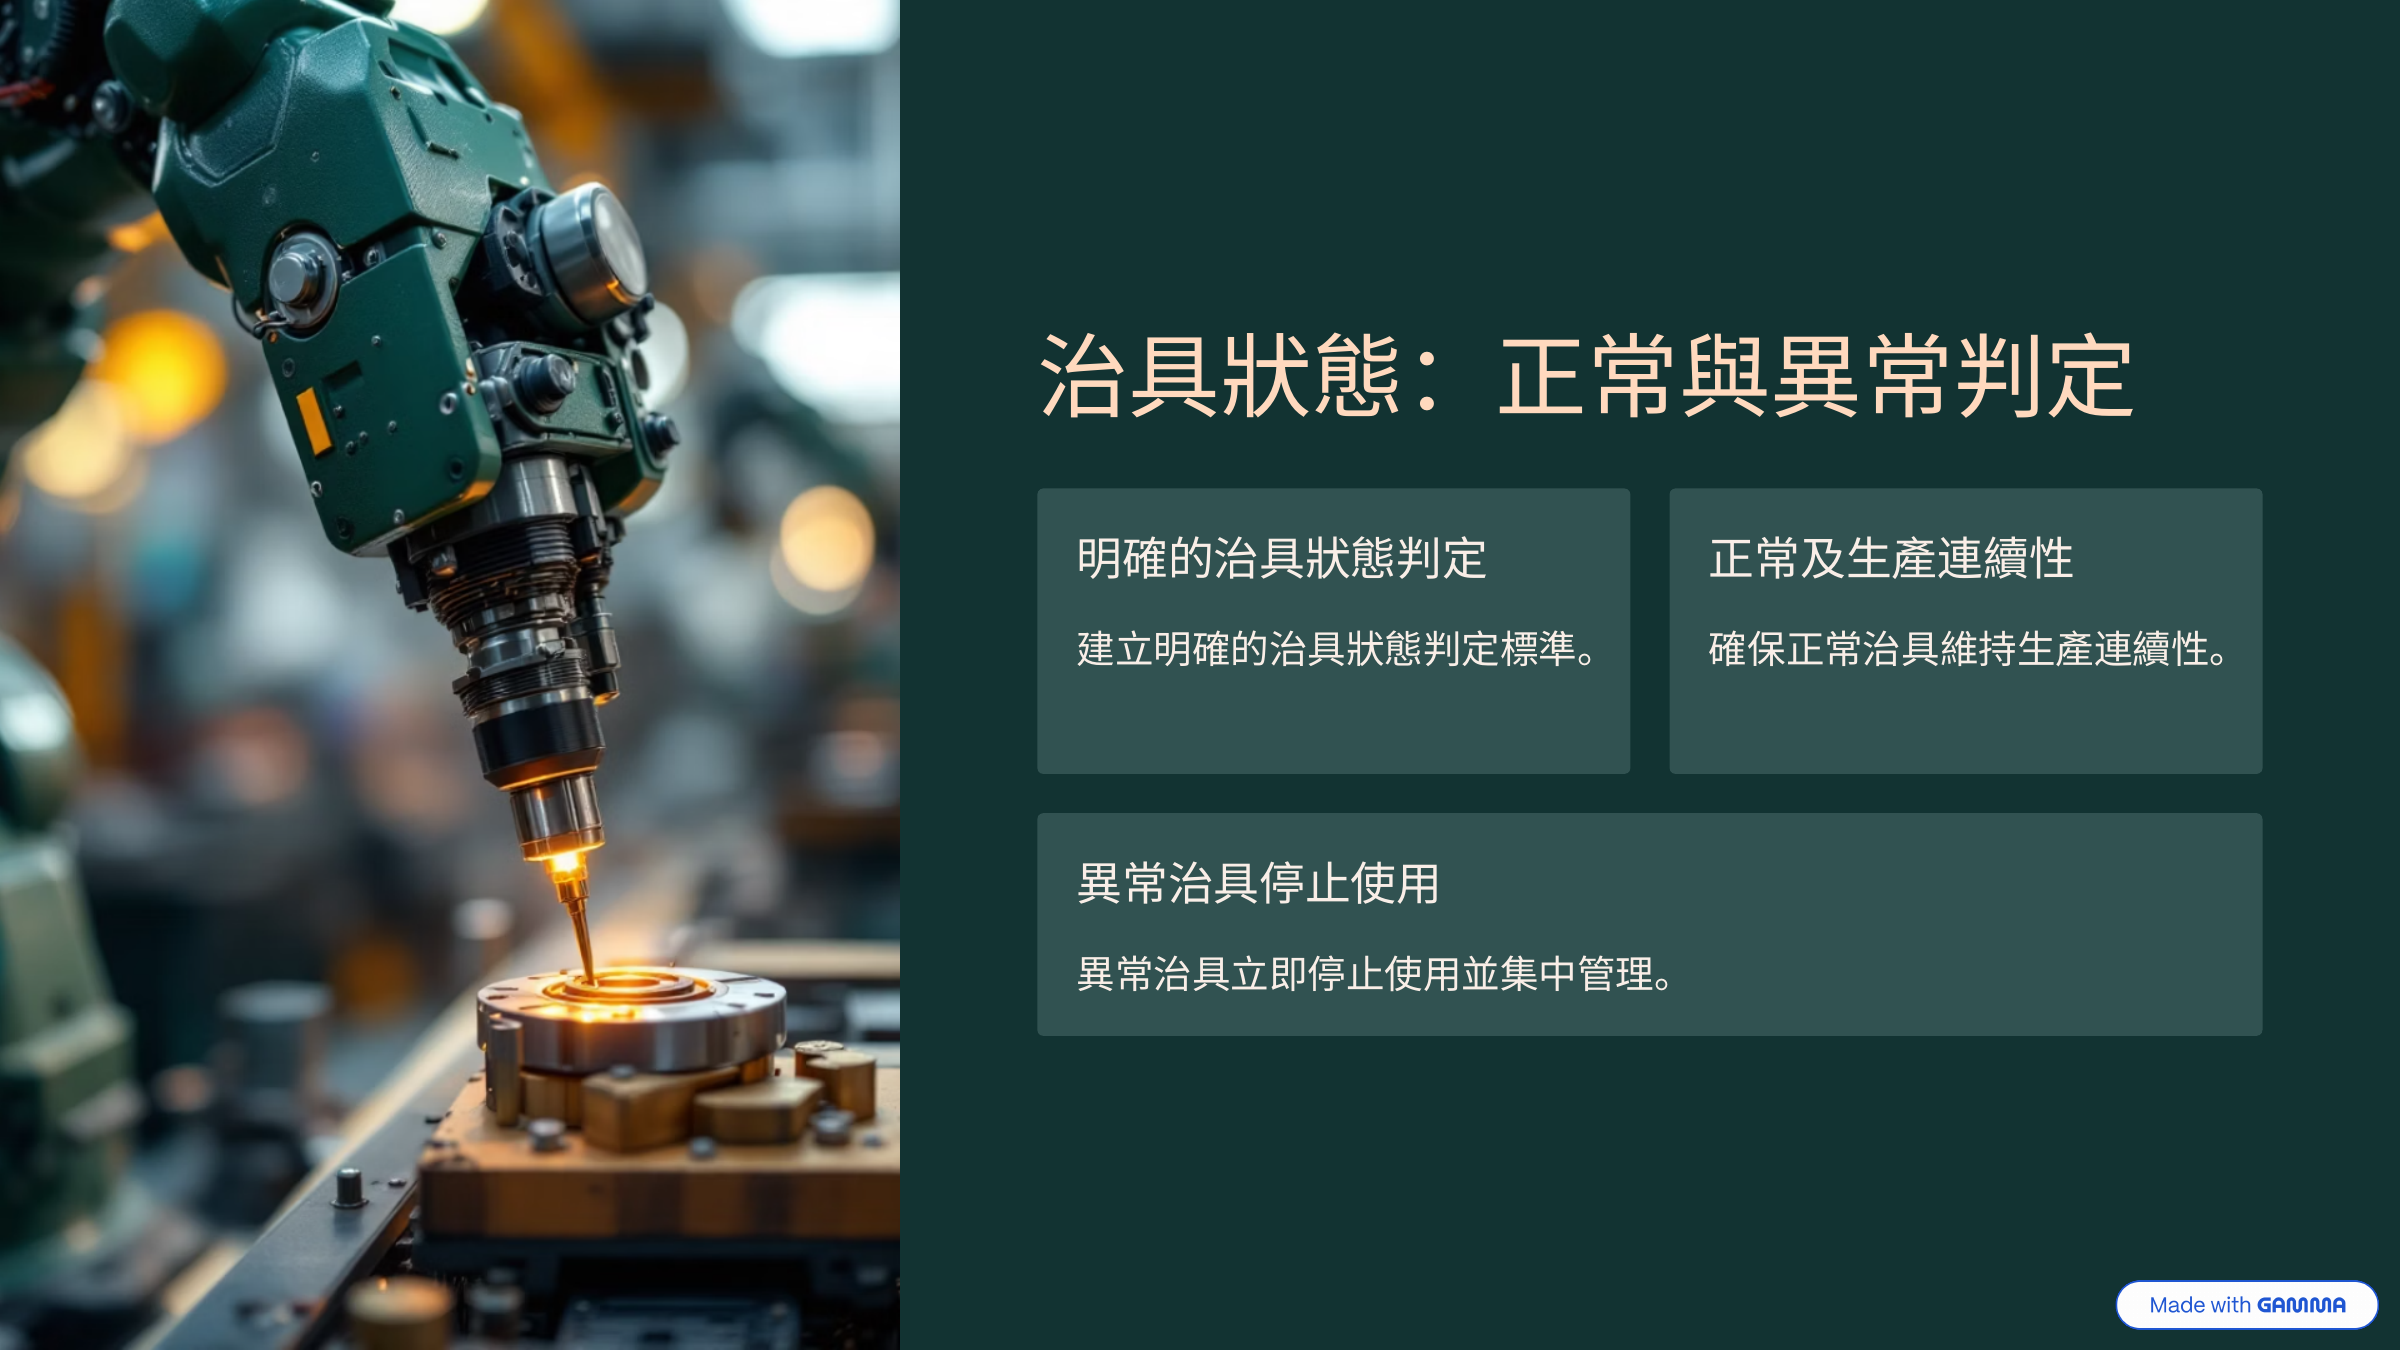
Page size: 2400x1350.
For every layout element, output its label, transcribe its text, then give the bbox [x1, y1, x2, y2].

text_box [1669, 488, 2263, 774]
text_box 治具狀態：正常與異常判定 [1037, 314, 2146, 430]
text_box 明確的治具狀態判定 [1076, 527, 1539, 586]
text_box 異常治具立即停止使用並集中管理。 [1076, 933, 2224, 997]
text_box [1037, 813, 2263, 1036]
text_box 正常及生產連續性 [1708, 527, 2171, 586]
picture [2106, 1271, 2389, 1339]
picture [0, 0, 900, 1350]
text_box 確保正常治具維持生產連續性。 [1708, 608, 2224, 735]
text_box 建立明確的治具狀態判定標準。 [1076, 608, 1592, 735]
text_box 異常治具停止使用 [1076, 852, 1539, 911]
text_box [1037, 488, 1631, 774]
